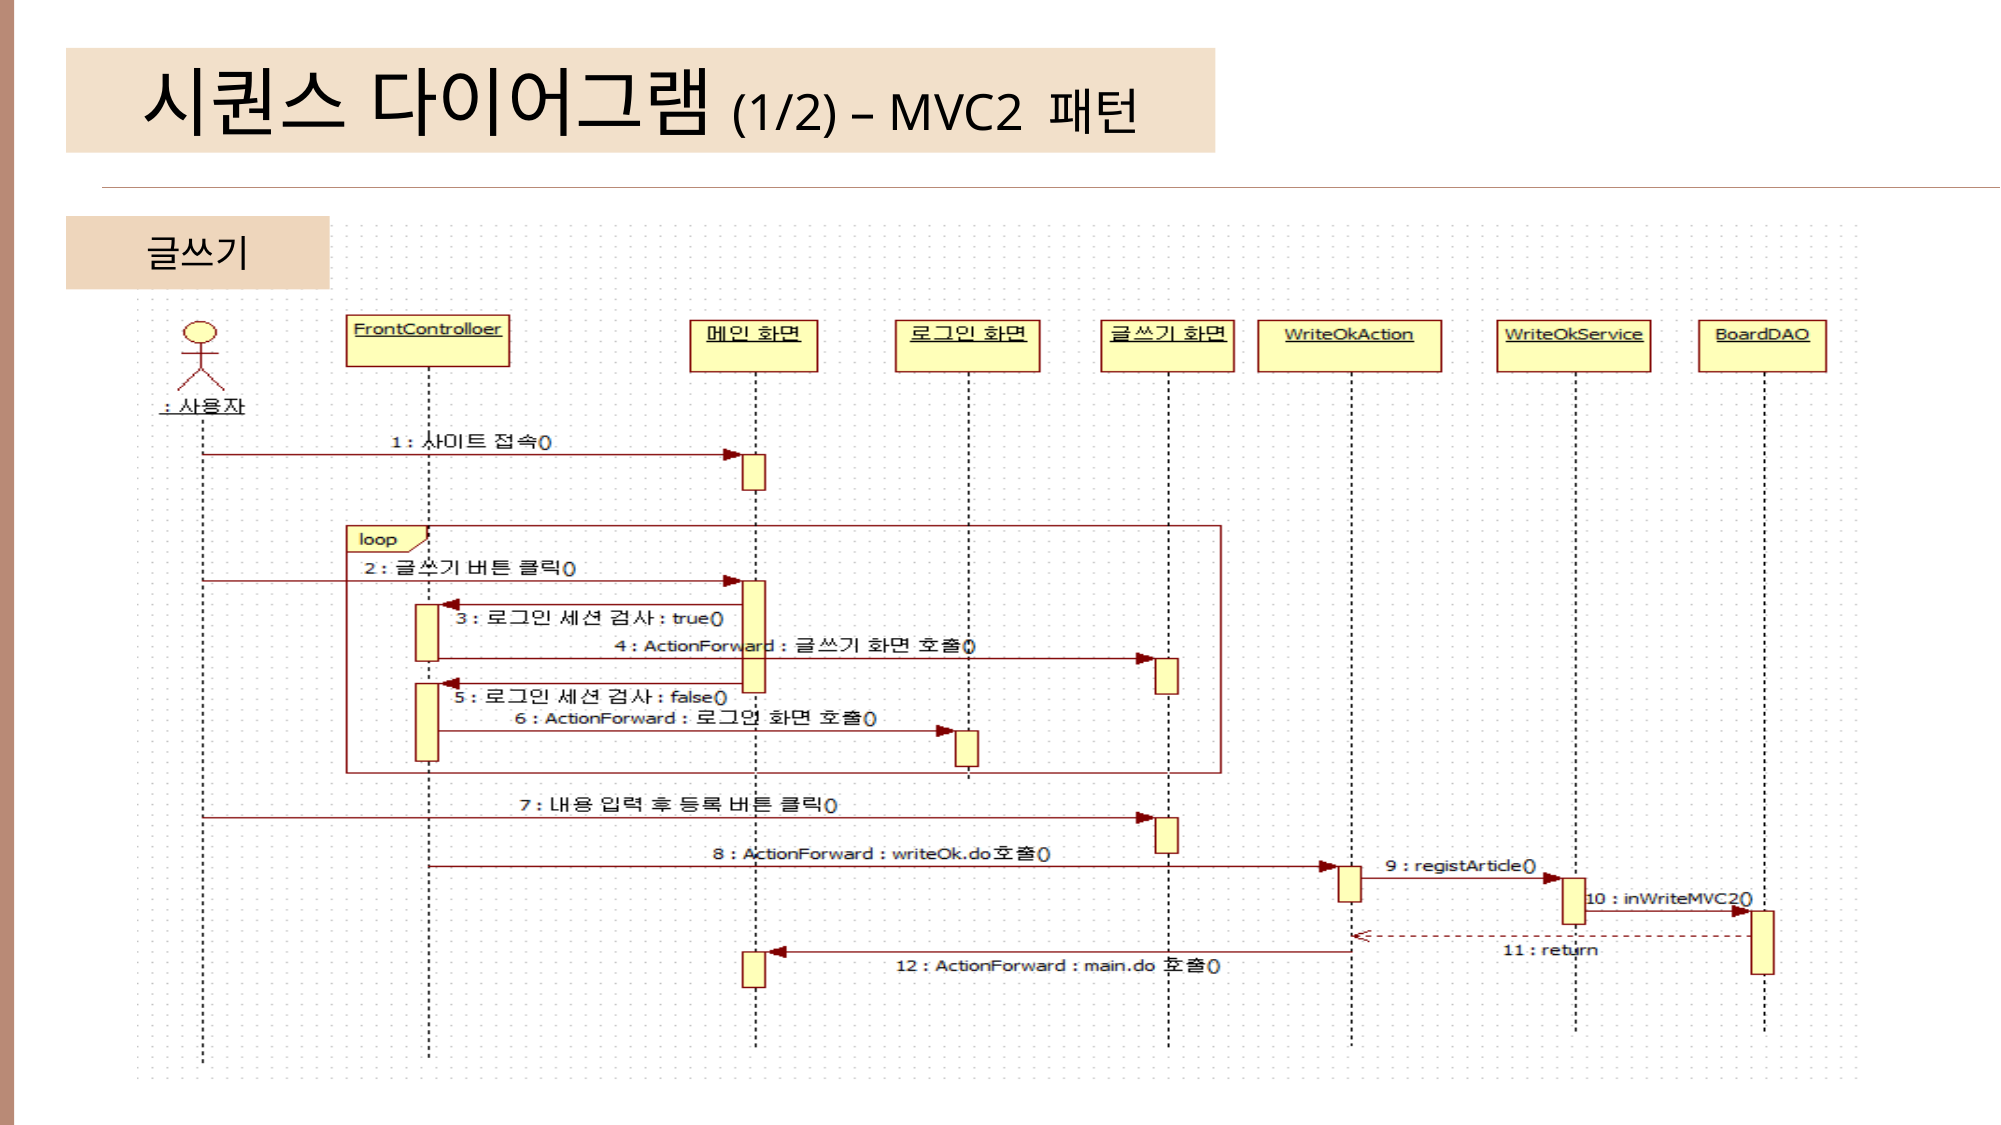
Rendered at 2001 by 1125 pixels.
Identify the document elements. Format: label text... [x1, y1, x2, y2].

text_box 시퀀스 다이어그램(1/2) – MVC2 패턴 [66, 47, 1216, 153]
text_box 글쓰기 [65, 215, 331, 290]
text_box [0, 0, 15, 1125]
picture [137, 216, 1863, 1083]
